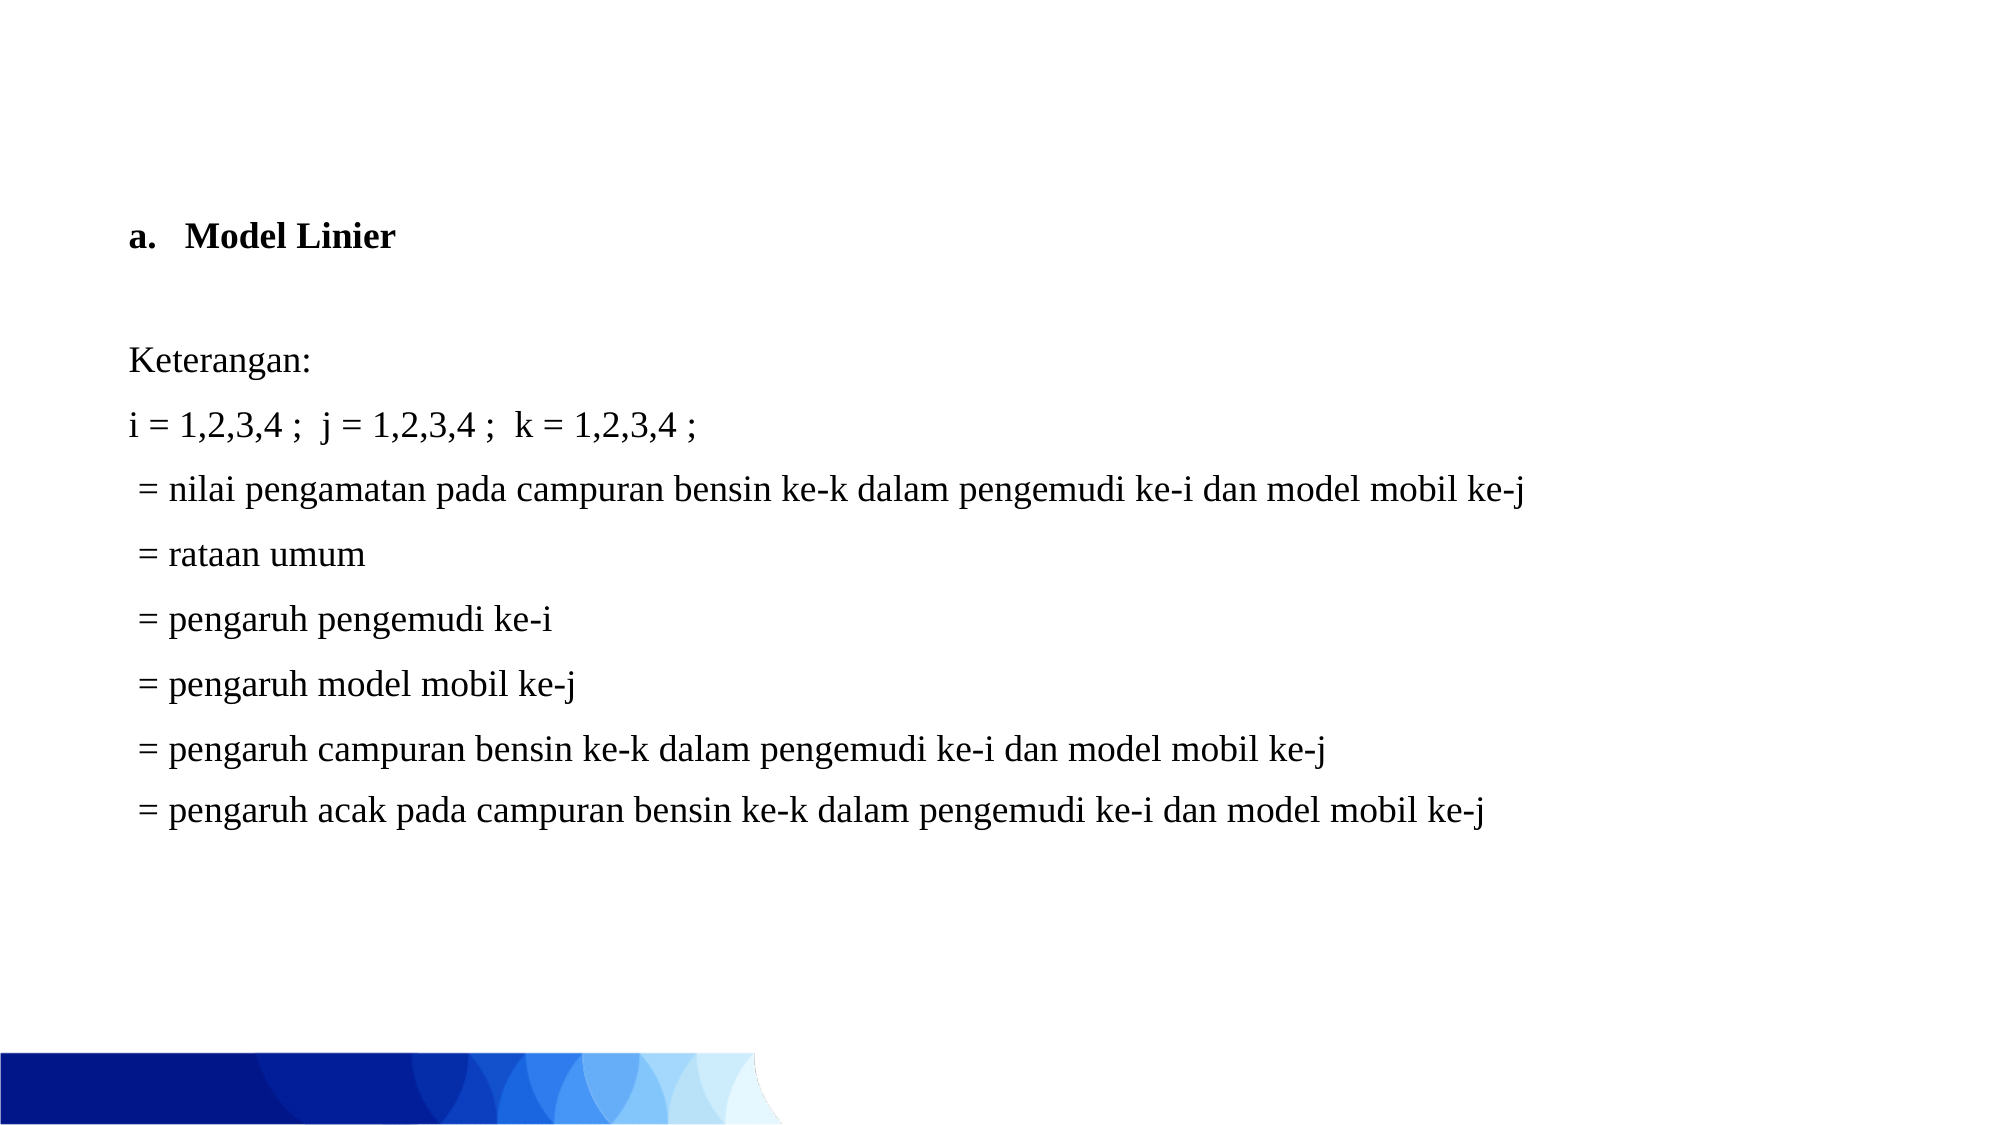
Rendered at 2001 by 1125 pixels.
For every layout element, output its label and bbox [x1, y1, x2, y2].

picture [1, 1053, 781, 1124]
